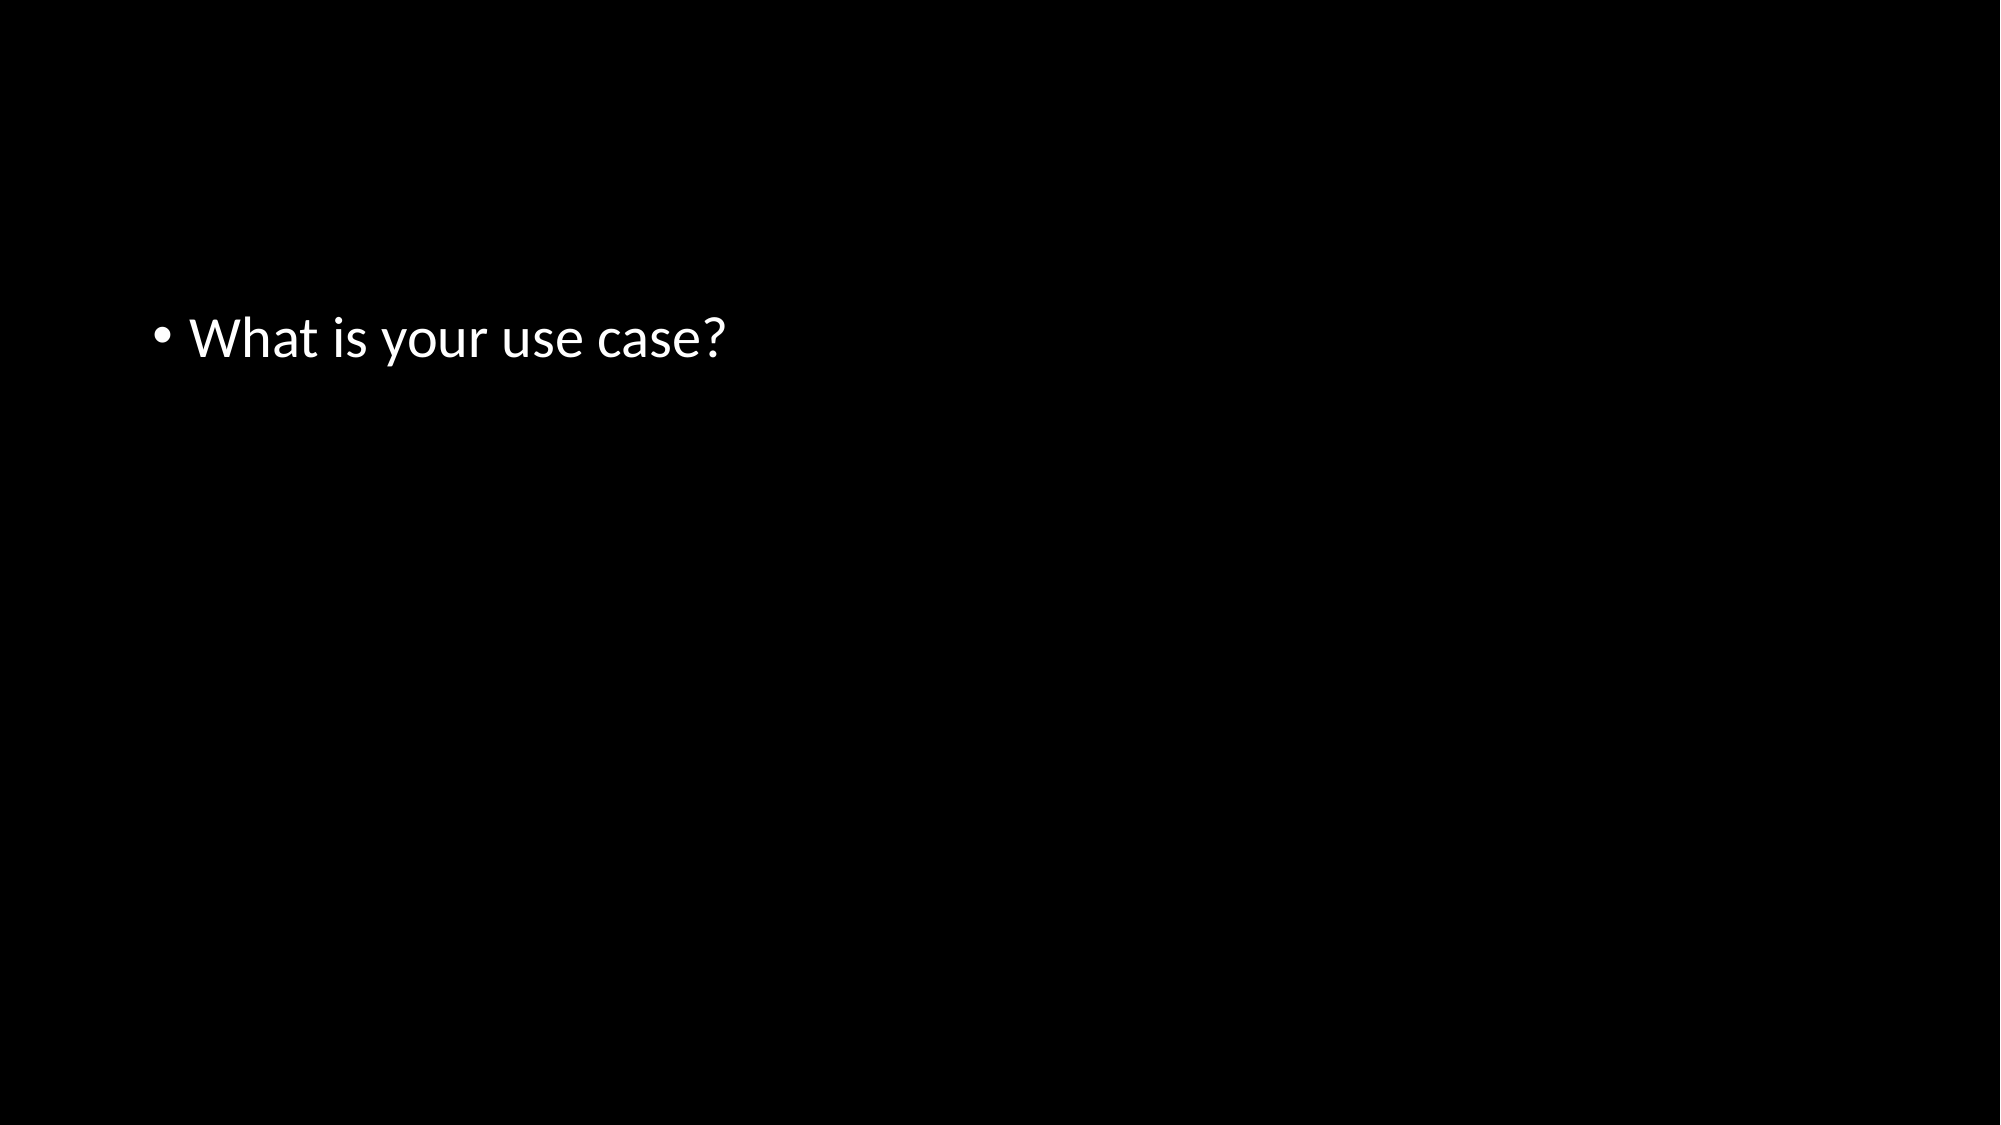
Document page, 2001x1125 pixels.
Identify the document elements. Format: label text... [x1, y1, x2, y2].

list What is your use case? [137, 299, 1863, 1014]
